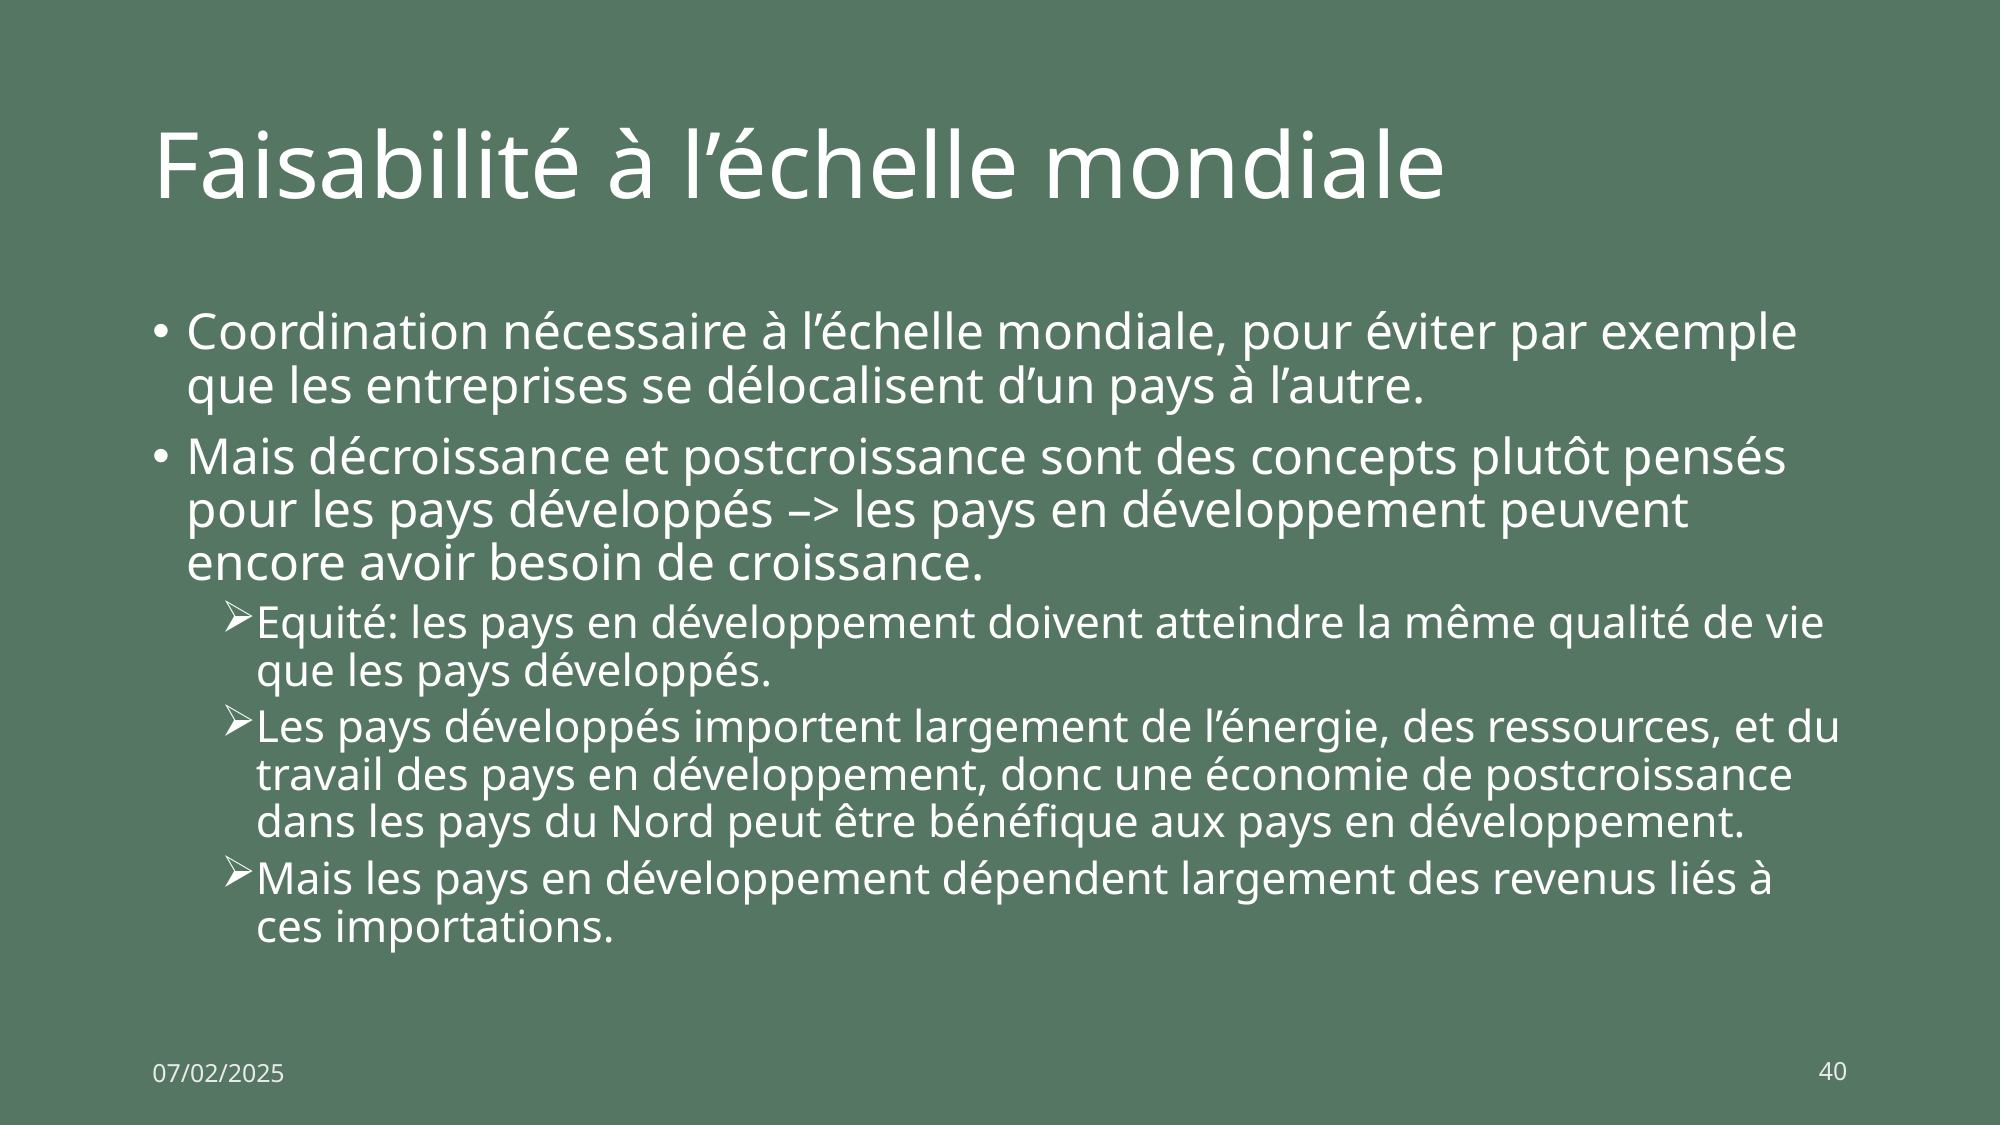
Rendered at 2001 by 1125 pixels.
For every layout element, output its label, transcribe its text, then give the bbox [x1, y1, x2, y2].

list Coordination nécessaire à l’échelle mondiale, pour éviter par exemple que les entreprises se délocalisent d’un pays à l’autre. Mais décroissance et postcroissance sont des concepts plutôt pensés pour les pays développés –> les pays en développement peuvent encore avoir besoin de croissance. Equité: les pays en développement doivent atteindre la même qualité de vie que les pays développés. Les pays développés importent largement de l’énergie, des ressources, et du travail des pays en développement, donc une économie de postcroissance dans les pays du Nord peut être bénéfique aux pays en développement. Mais les pays en développement dépendent largement des revenus liés à ces importations. [137, 299, 1863, 1014]
slide_number 40 [1412, 1042, 1863, 1103]
title Faisabilité à l’échelle mondiale [137, 59, 1863, 278]
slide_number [137, 1042, 588, 1103]
